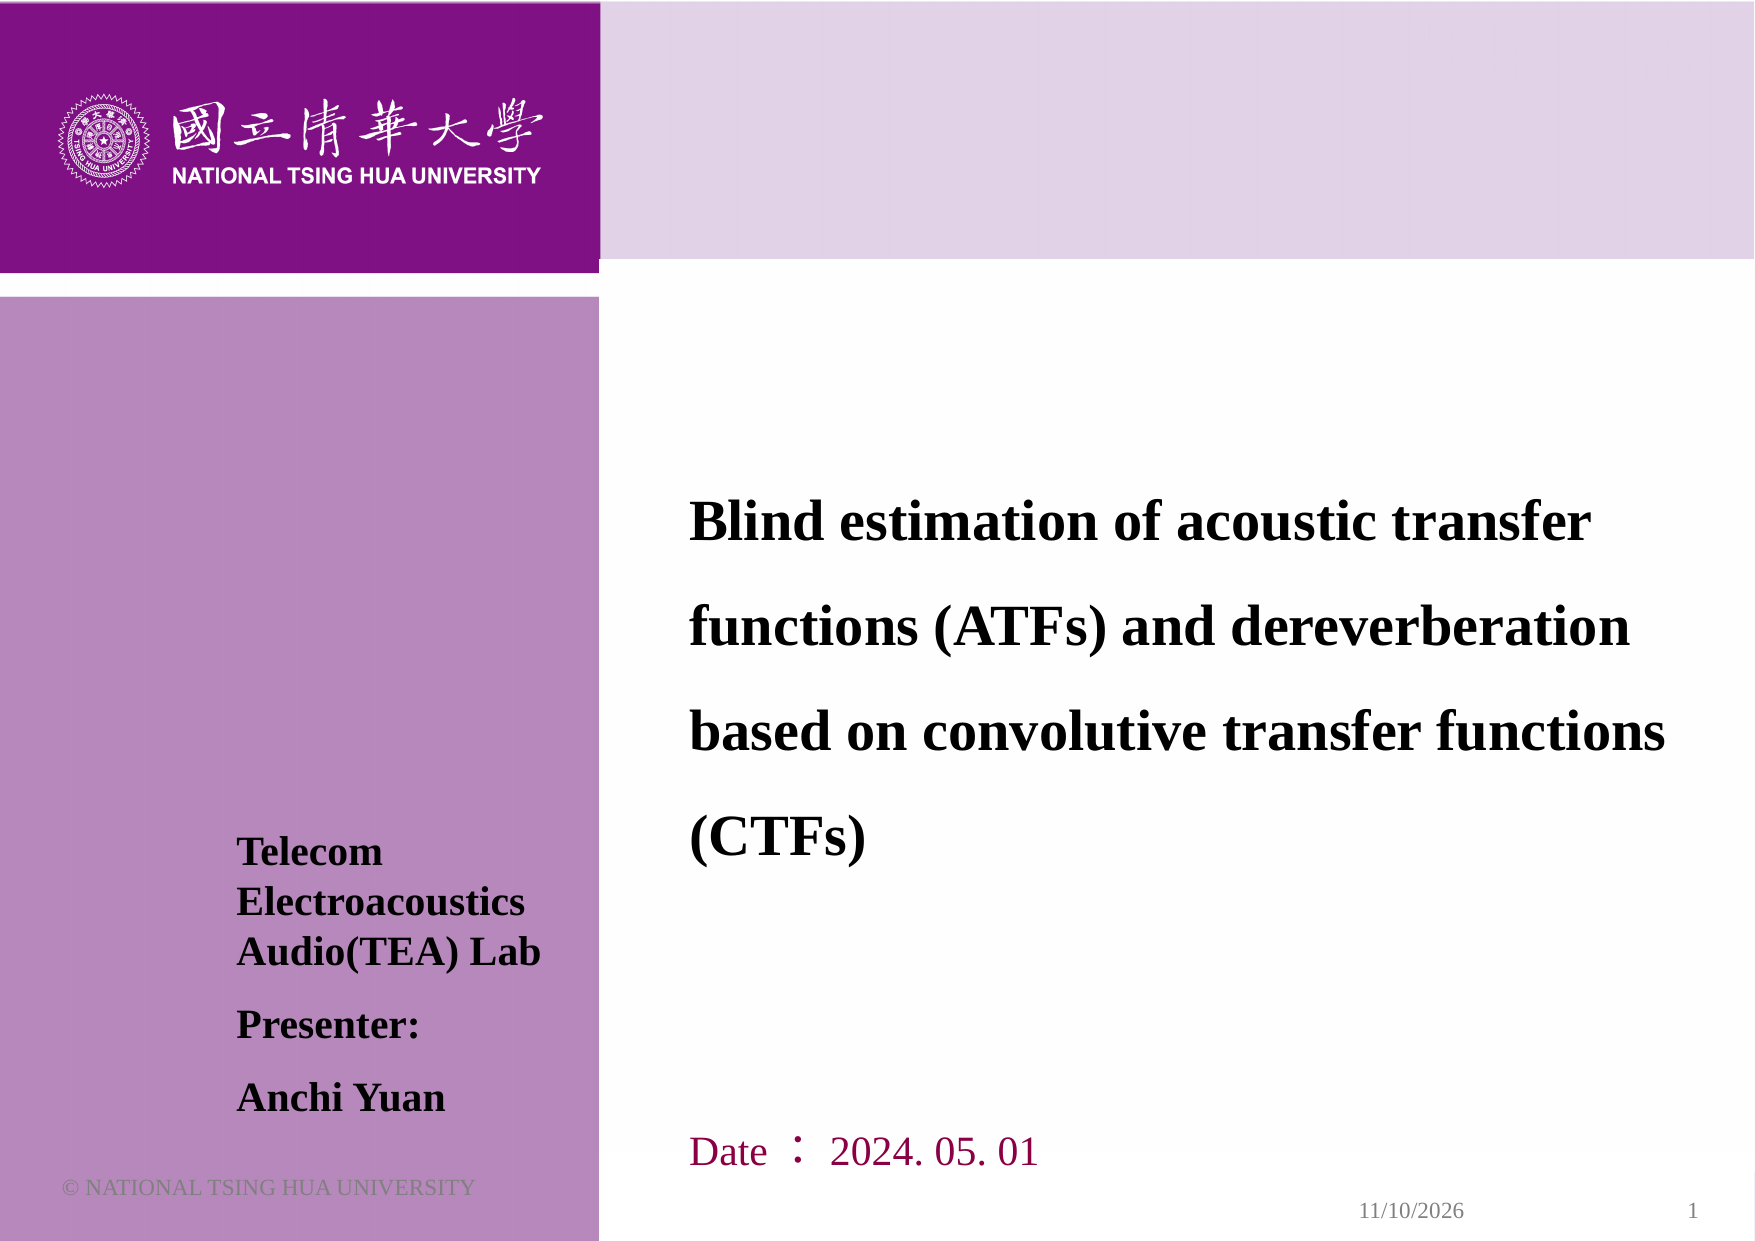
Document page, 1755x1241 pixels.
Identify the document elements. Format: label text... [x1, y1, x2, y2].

footer © NATIONAL TSING HUA UNIVERSITY [46, 1157, 571, 1216]
title Blind estimation of acoustic transfer functions (ATFs) and dereverberation based on convolutive transfer functions (CTFs) Date：2024. 05. 01 [674, 439, 1755, 1068]
subtitle Telecom Electroacoustics Audio(TEA) Lab Presenter: Anchi Yuan [221, 816, 672, 1112]
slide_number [1343, 1180, 1551, 1239]
slide_number 1 [1577, 1180, 1714, 1239]
picture [0, 0, 1755, 1241]
